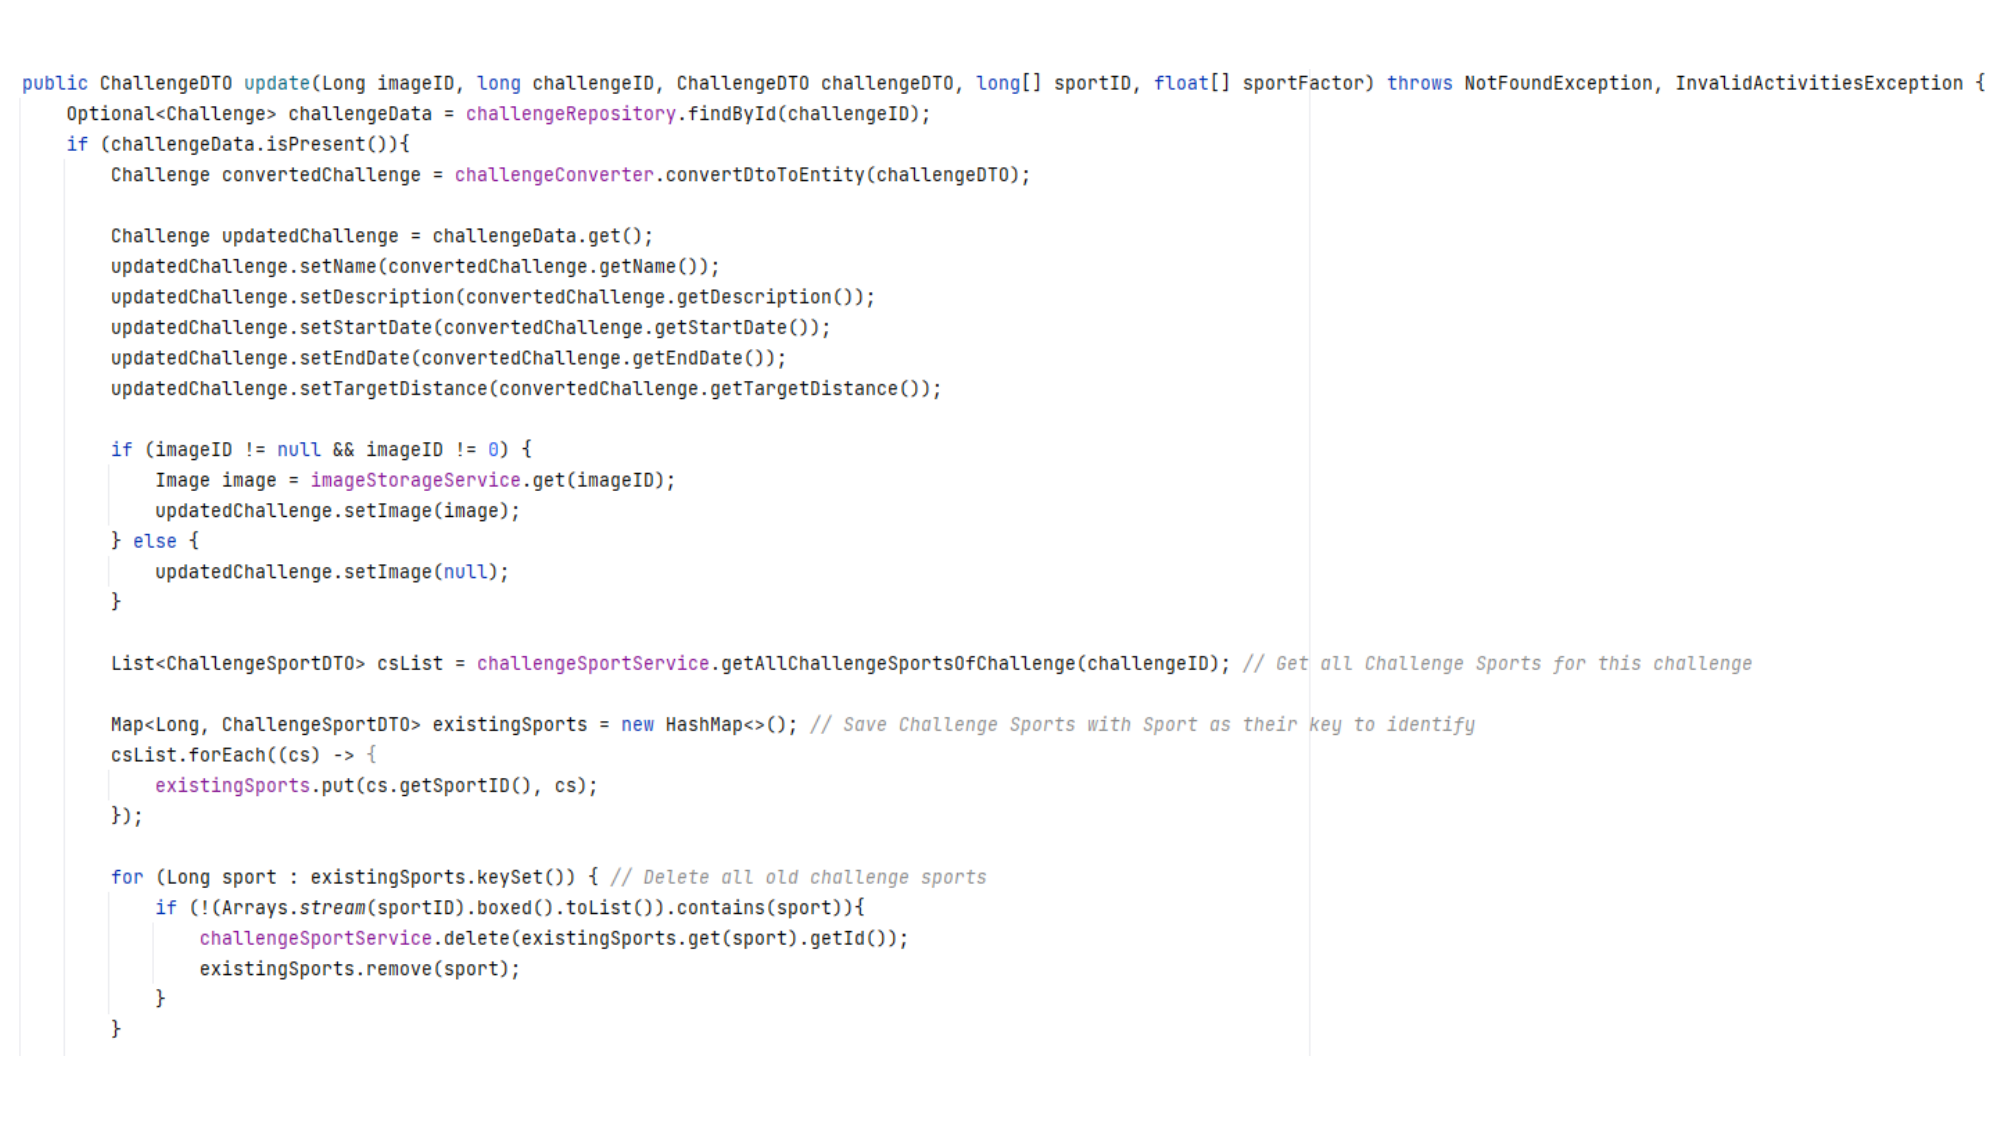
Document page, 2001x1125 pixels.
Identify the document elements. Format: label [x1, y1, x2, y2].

picture [0, 69, 2000, 1056]
